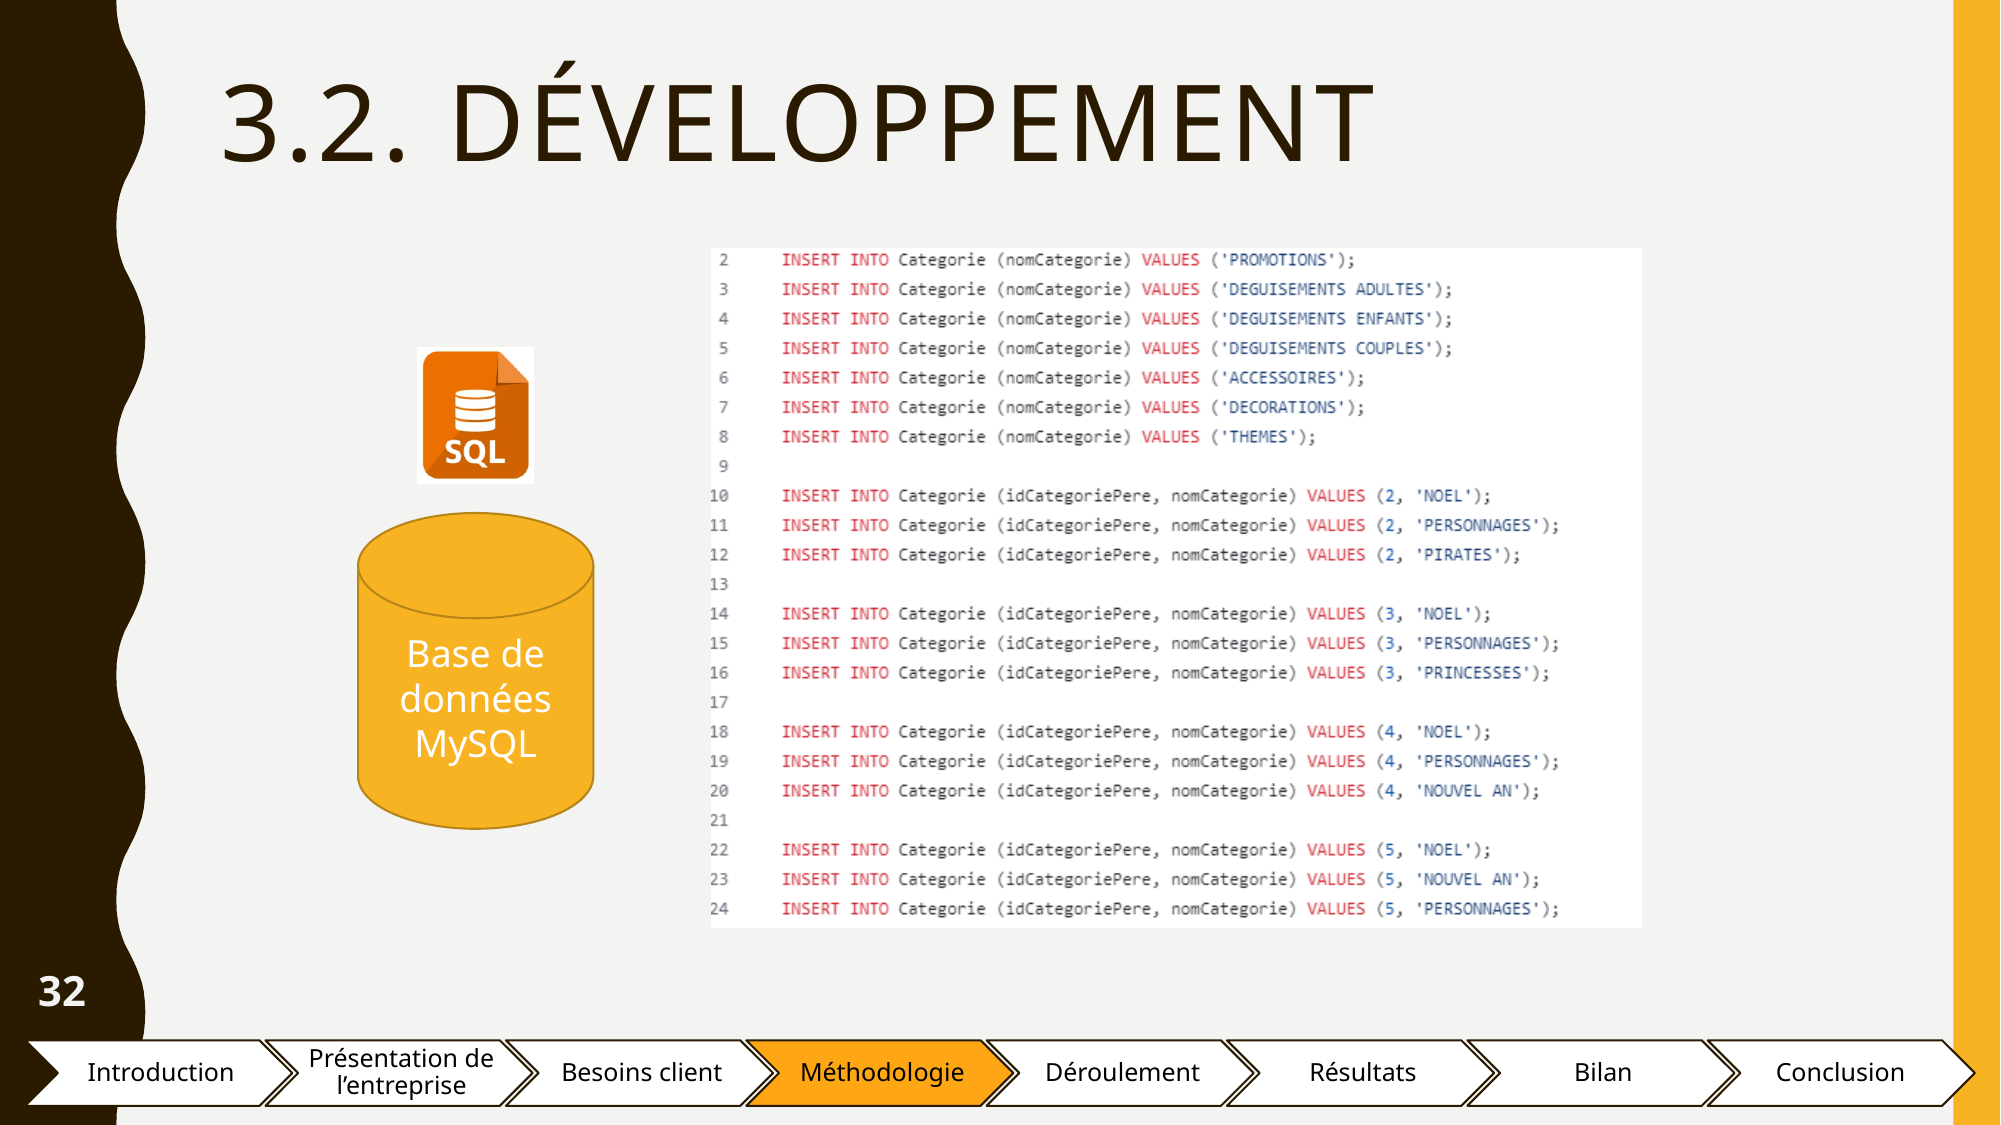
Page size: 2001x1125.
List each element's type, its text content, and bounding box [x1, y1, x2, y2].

text_box Base de données MySQL [357, 511, 595, 830]
title 3.2. Développement [205, 62, 1875, 196]
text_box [24, 1040, 1975, 1106]
picture [711, 248, 1642, 928]
picture [417, 347, 534, 484]
slide_number 32 [12, 961, 113, 1027]
